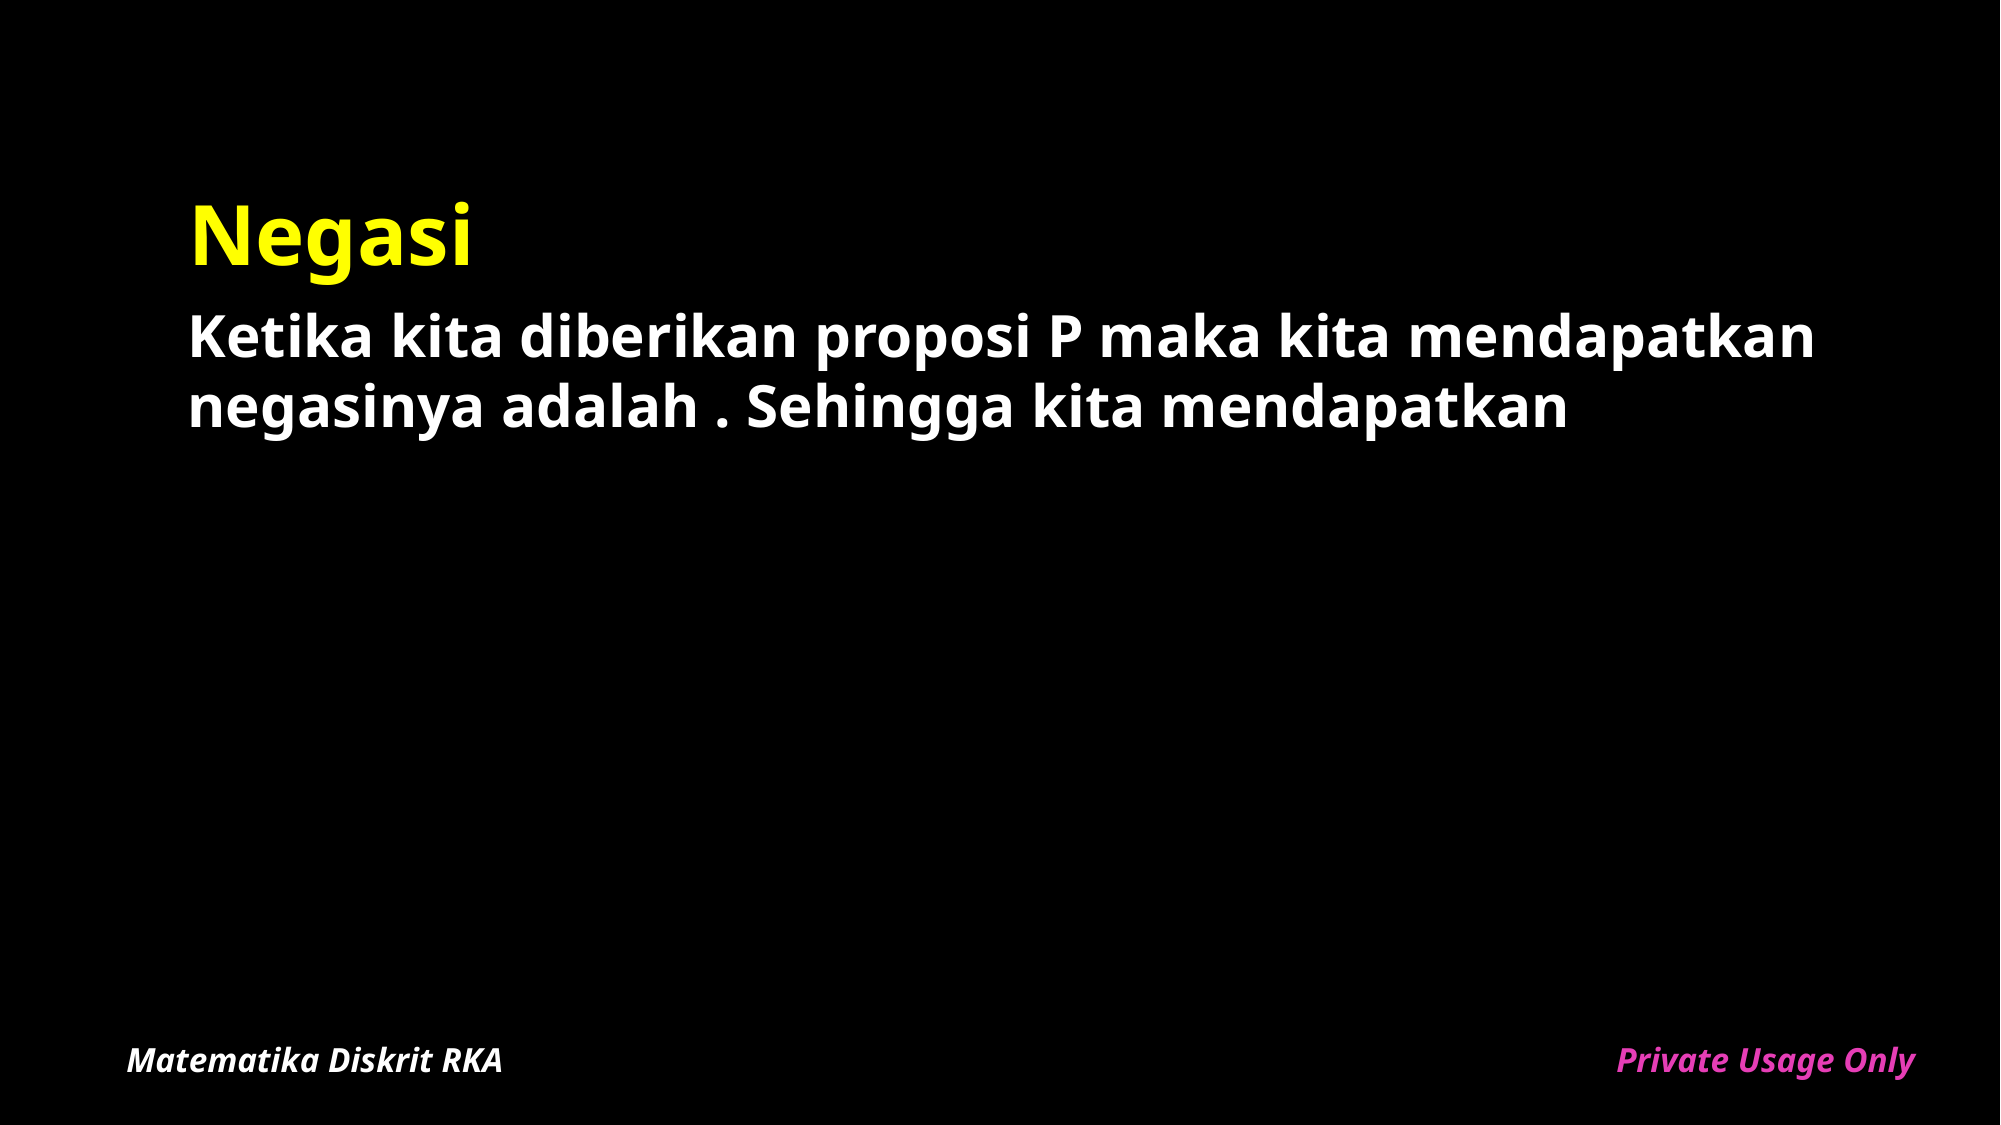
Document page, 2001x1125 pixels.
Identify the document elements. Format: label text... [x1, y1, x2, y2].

text_box Matematika Diskrit RKA [111, 1036, 1612, 1114]
title Negasi [173, 120, 1673, 292]
text_box Private Usage Only [1612, 1036, 2000, 1114]
